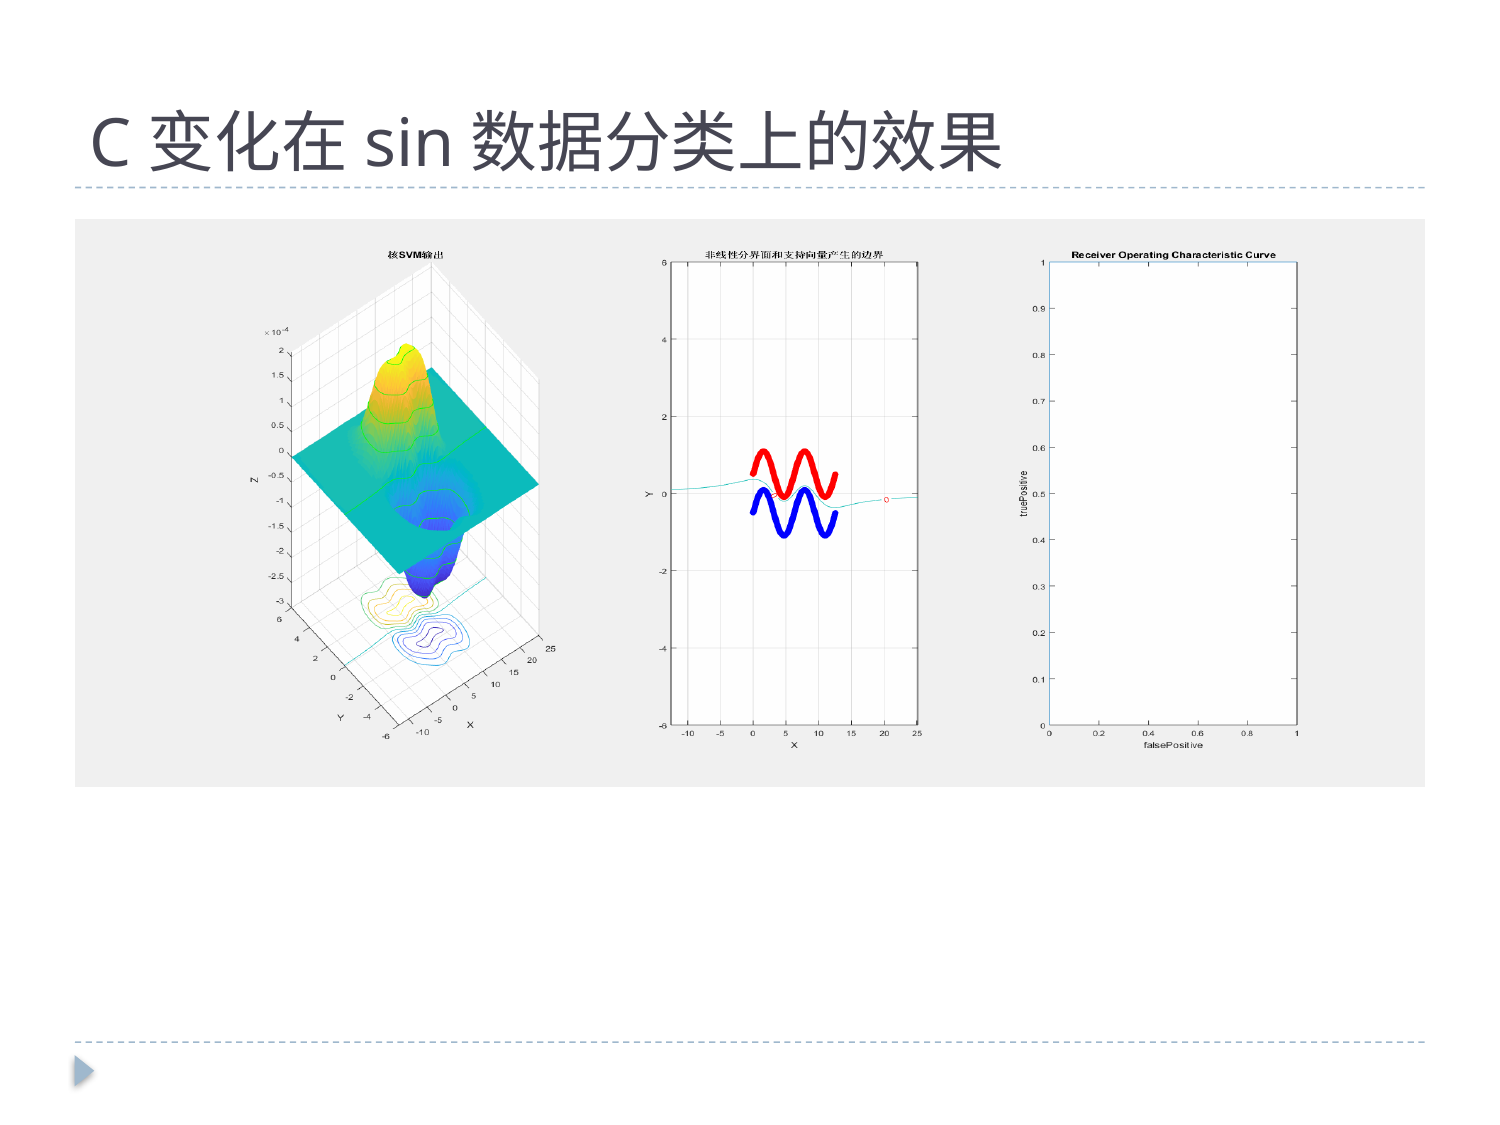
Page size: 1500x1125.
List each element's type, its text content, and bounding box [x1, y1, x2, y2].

title C变化在sin数据分类上的效果 [75, 24, 1425, 188]
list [74, 219, 1426, 788]
